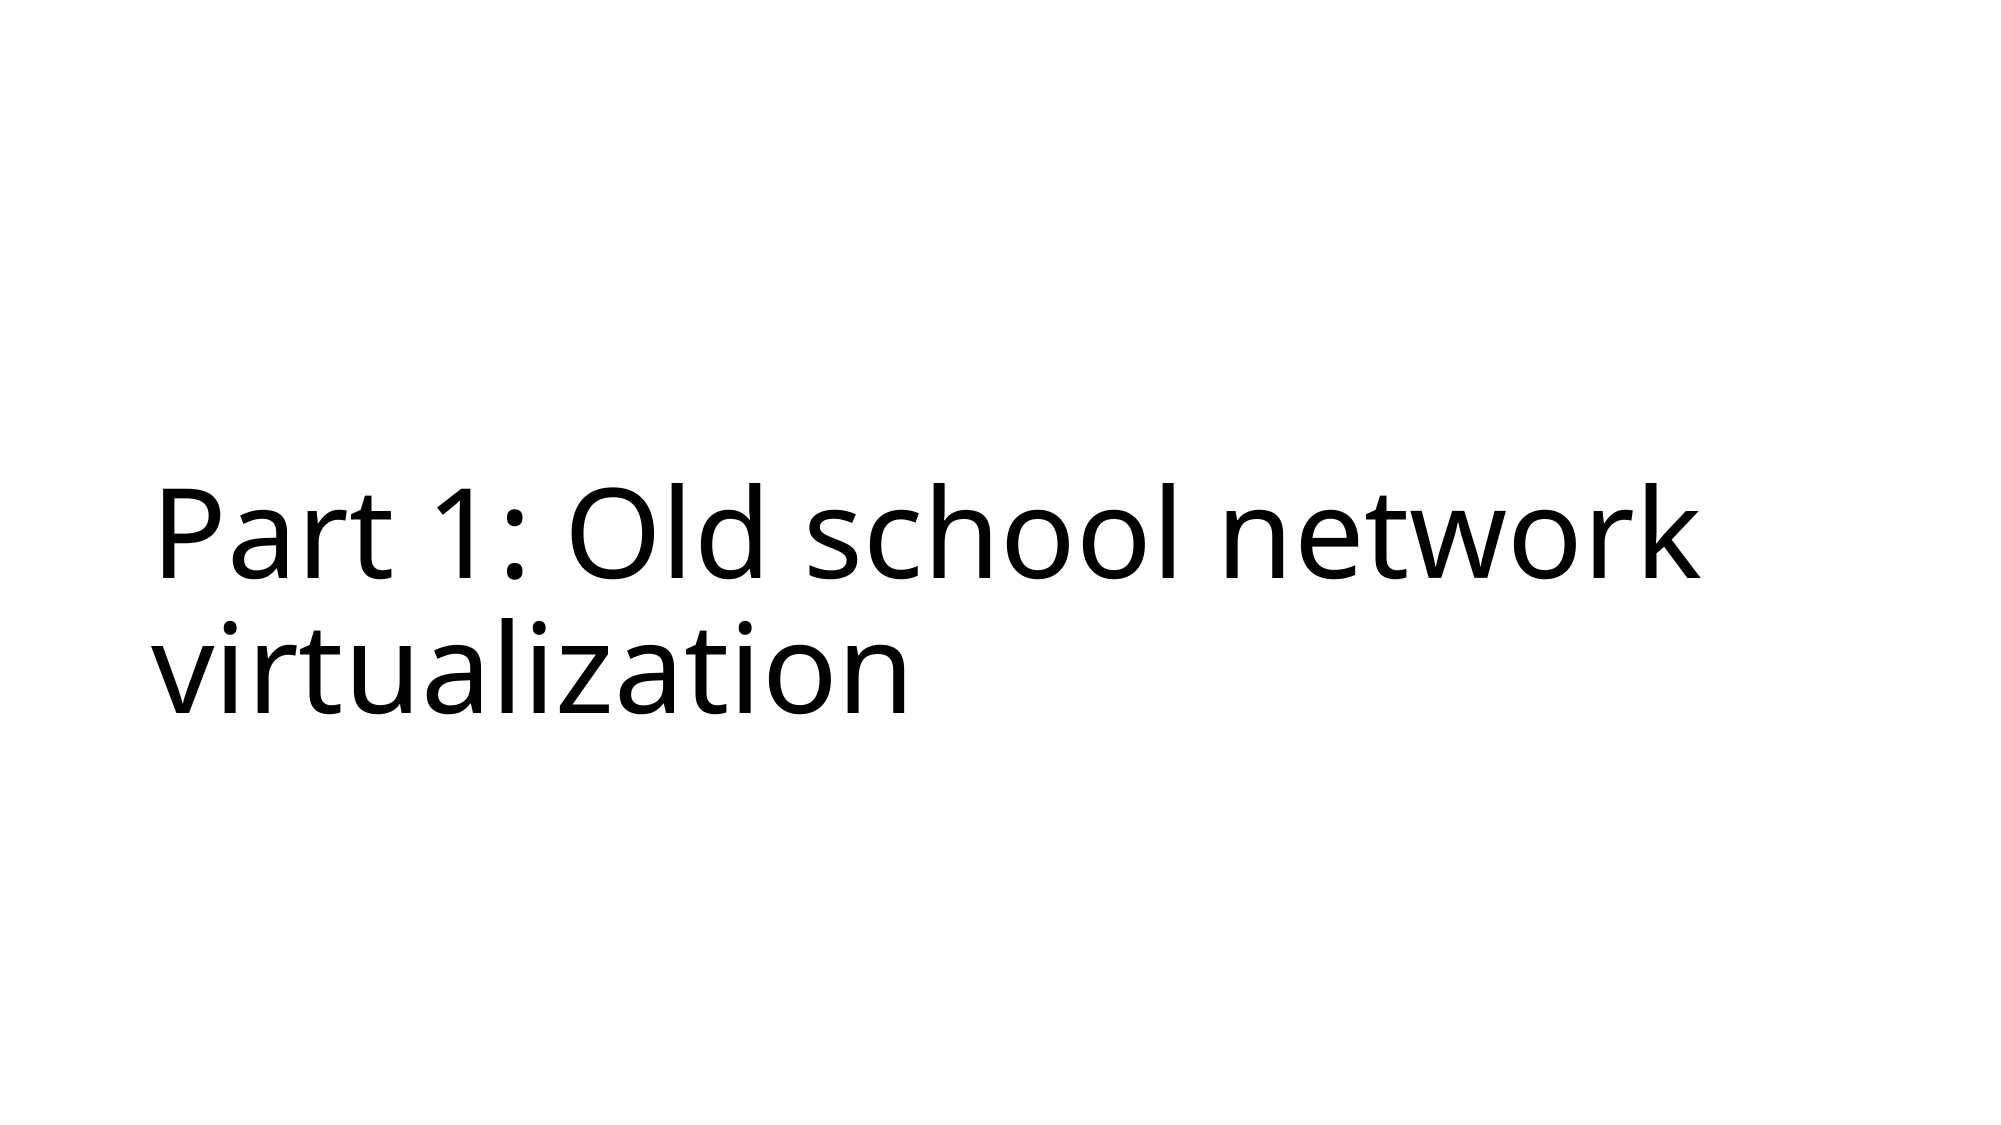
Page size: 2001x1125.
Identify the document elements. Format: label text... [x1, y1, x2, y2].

title Part 1: Old school network virtualization [136, 280, 1862, 749]
